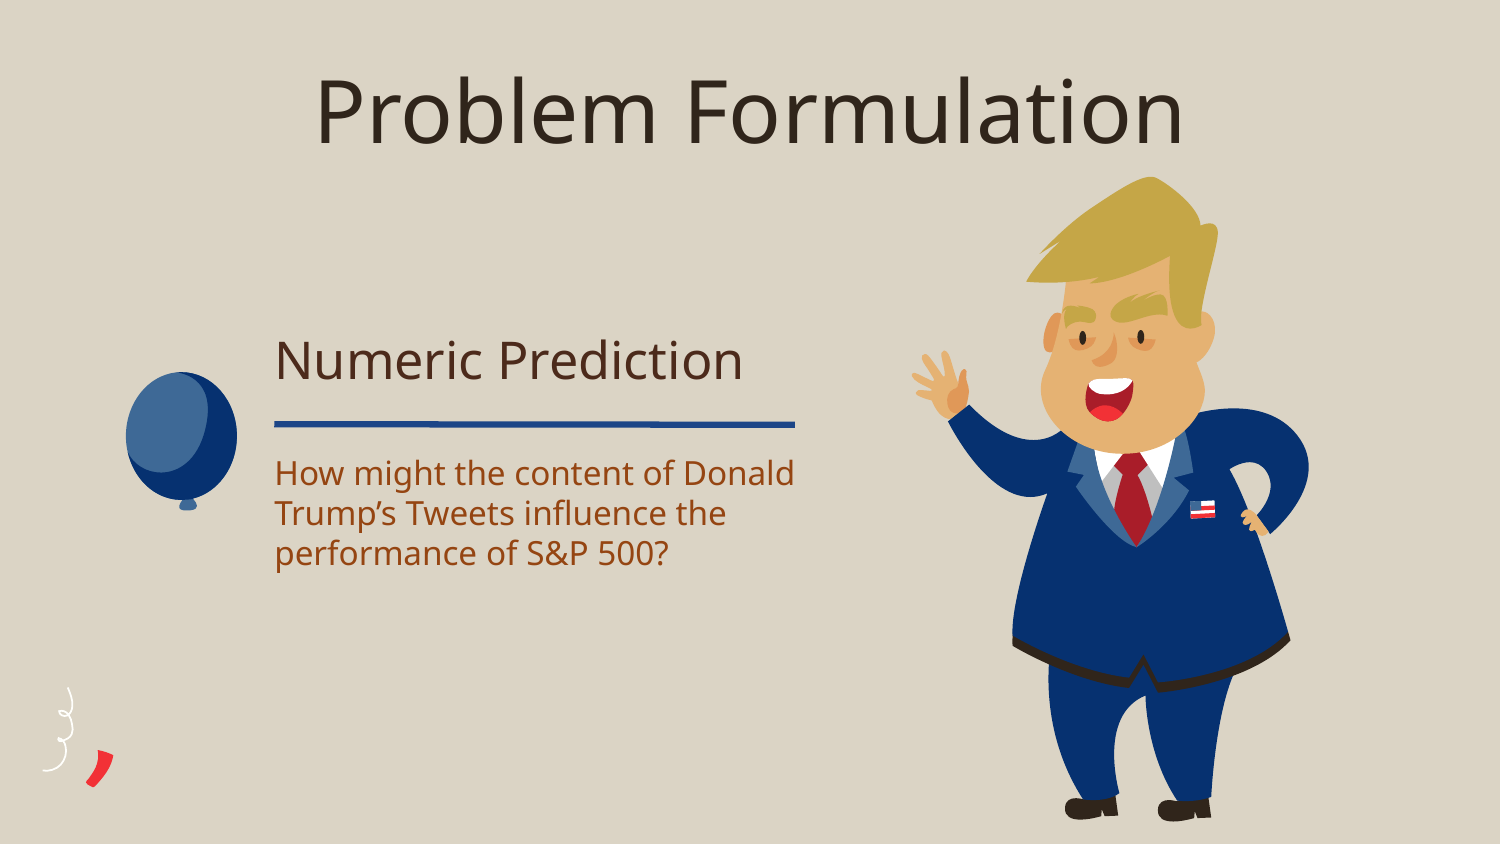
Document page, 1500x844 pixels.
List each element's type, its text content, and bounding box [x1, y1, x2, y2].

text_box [911, 176, 1335, 822]
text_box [125, 371, 238, 511]
text_box Numeric Prediction How might the content of Donald Trump’s Tweets influence the performance of S&P 500? [259, 267, 878, 719]
text_box Problem Formulation [116, 104, 1384, 184]
